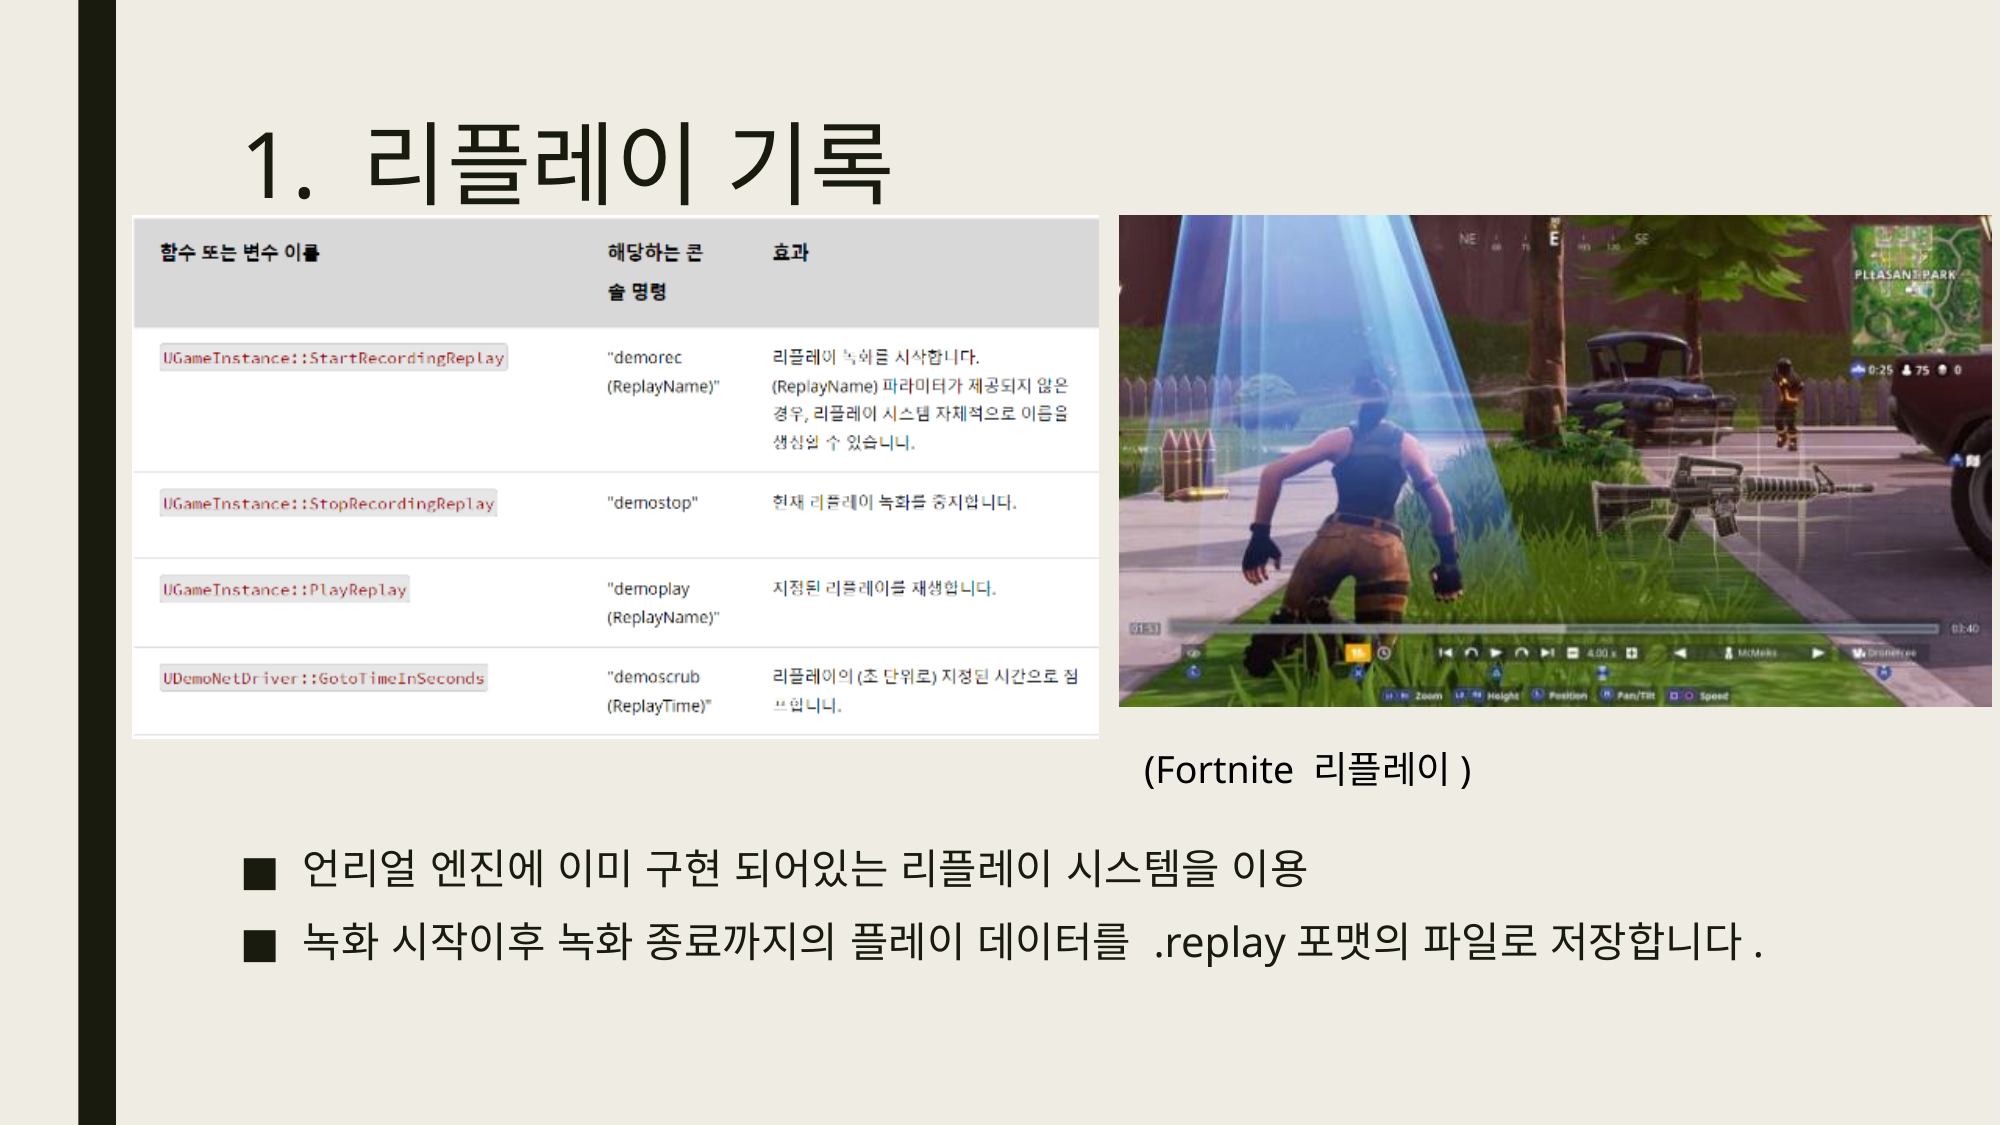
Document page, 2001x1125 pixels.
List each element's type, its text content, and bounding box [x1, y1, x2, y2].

title 1. 리플레이 기록 [225, 112, 1800, 357]
text_box (Fortnite 리플레이) [1129, 738, 1650, 798]
picture [1119, 215, 1992, 707]
picture [131, 215, 1099, 739]
list 언리얼 엔진에 이미 구현 되어있는 리플레이 시스템을 이용 녹화 시작이후 녹화 종료까지의 플레이 데이터를 .replay포맷의 파일로 저장합니다. [225, 839, 1885, 1070]
